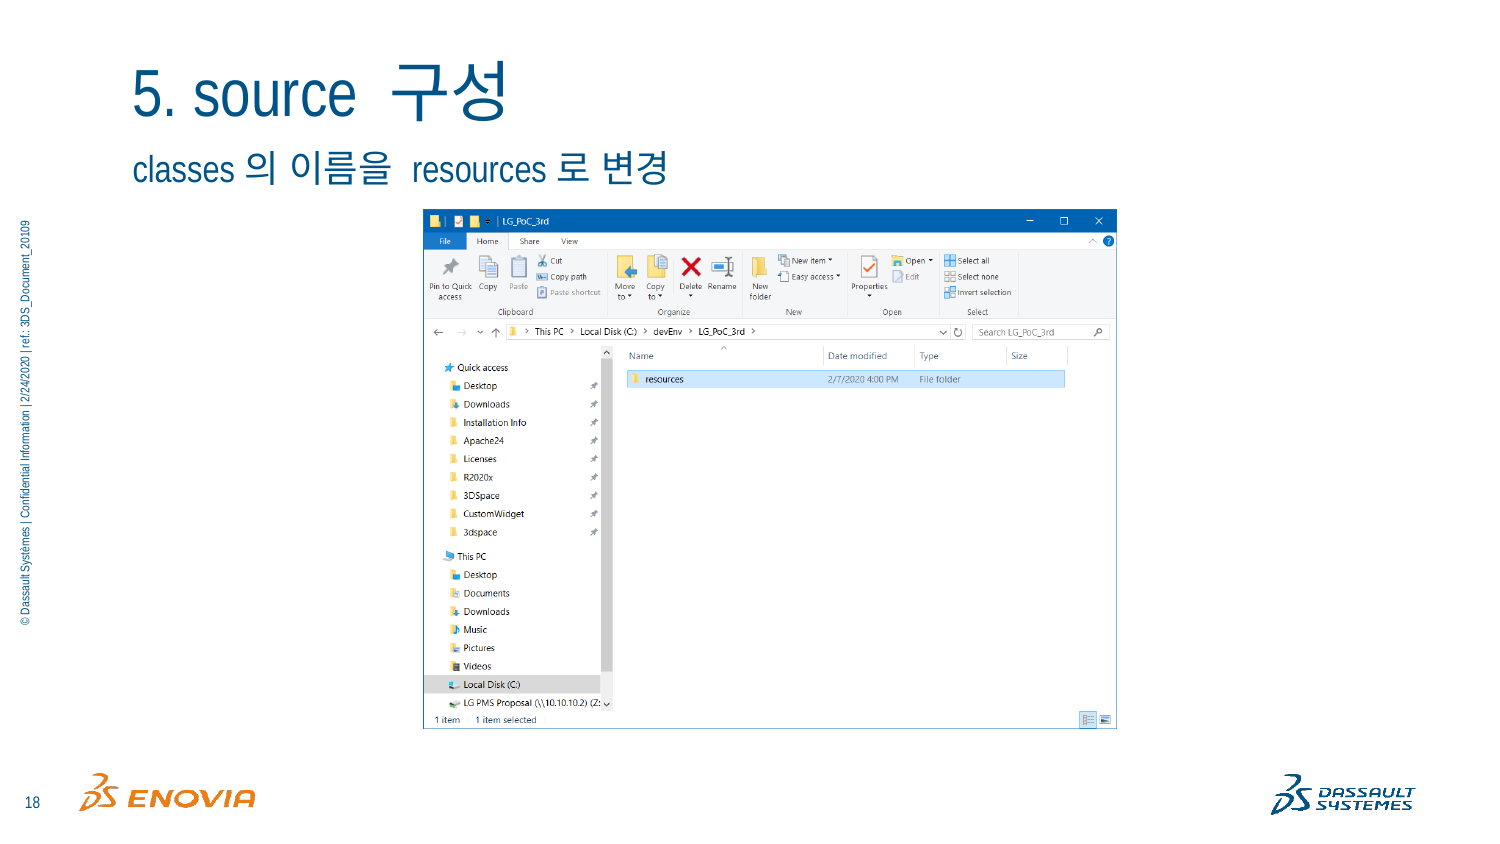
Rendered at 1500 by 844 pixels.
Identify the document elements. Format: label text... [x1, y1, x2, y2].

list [423, 209, 1117, 730]
title 5. source 구성 [118, 59, 1418, 121]
picture [79, 773, 255, 811]
picture [1267, 770, 1418, 818]
list classes의 이름을 resources로 변경 [118, 138, 1419, 199]
